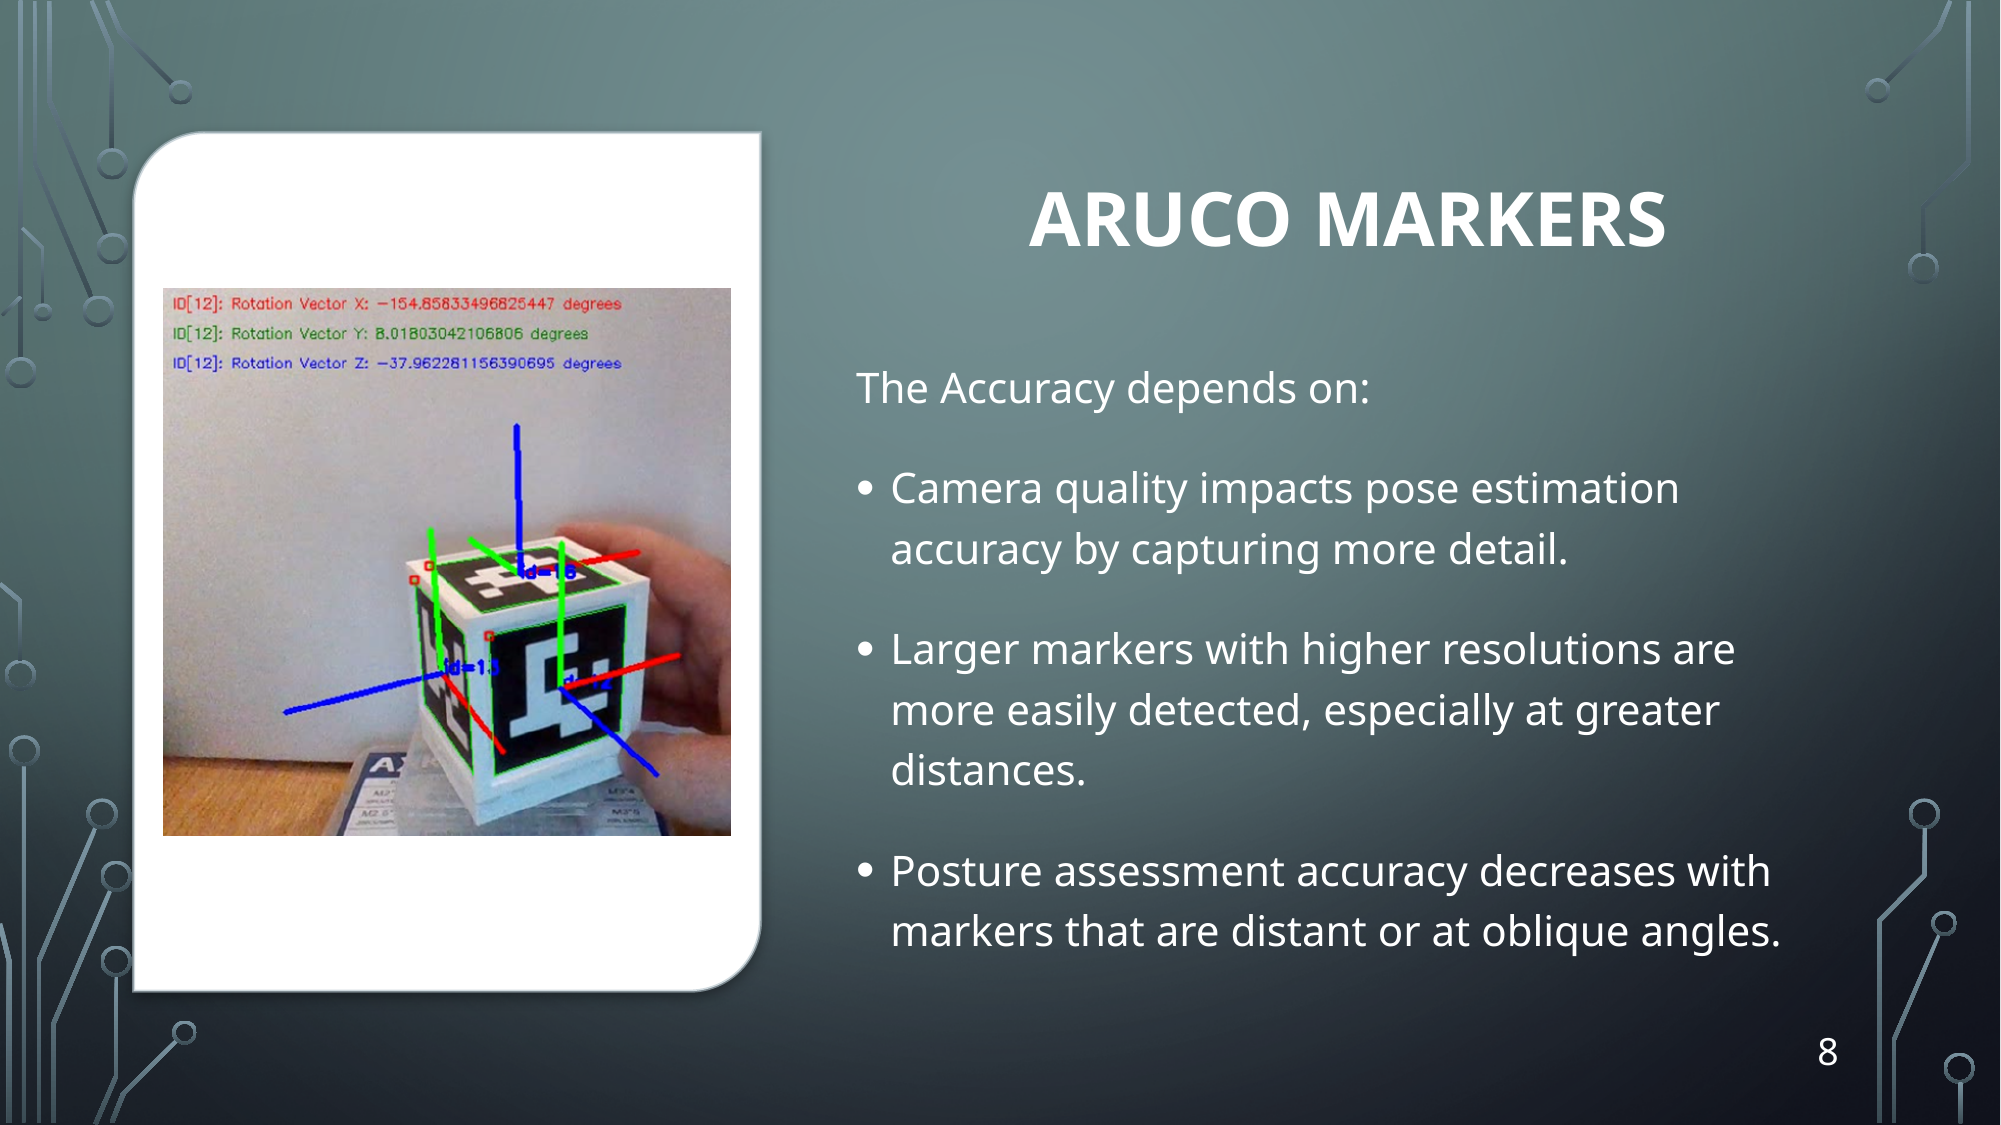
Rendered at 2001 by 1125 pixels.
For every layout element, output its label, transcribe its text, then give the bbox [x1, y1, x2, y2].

title ArUco Markers [841, 101, 1857, 343]
text_box [132, 131, 762, 993]
text_box 8 [1727, 1023, 1854, 1084]
picture [163, 288, 731, 836]
list The Accuracy depends on: Camera quality impacts pose estimation accuracy by capturing more detail. Larger markers with higher resolutions are more easily detected, especially at greater distances. Posture assessment accuracy decreases with markers that are distant or at oblique angles. [841, 343, 1857, 966]
